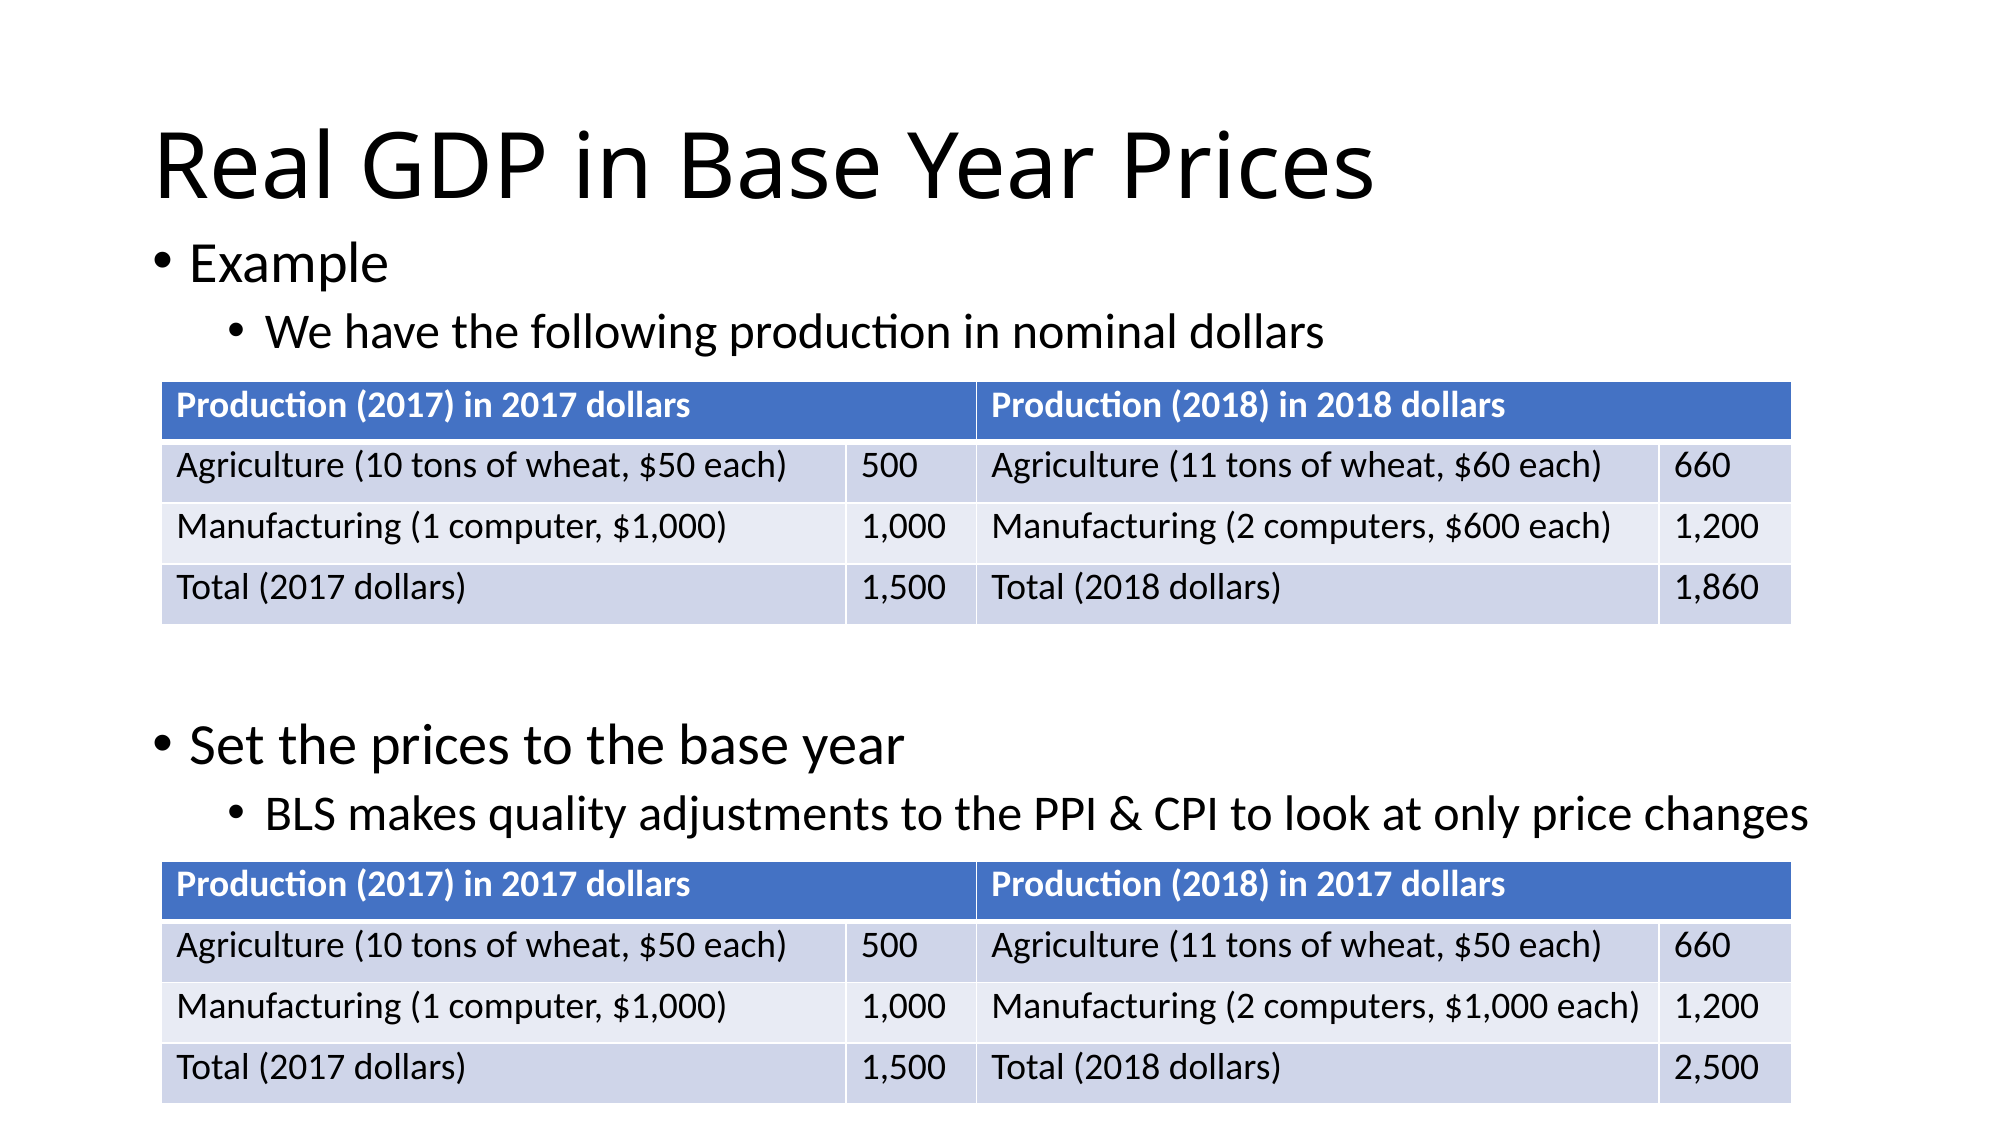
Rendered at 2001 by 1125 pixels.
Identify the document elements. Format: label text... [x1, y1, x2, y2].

table_cell 500 [847, 924, 976, 982]
table_cell Agriculture (10 tons of wheat, $50 each) [162, 924, 845, 982]
table_header Production (2018) in 2018 dollars [977, 382, 1791, 439]
table_header Production (2018) in 2017 dollars [977, 862, 1791, 919]
table_cell Manufacturing (2 computers, $600 each) [977, 504, 1658, 563]
table_cell 660 [1660, 445, 1791, 502]
table_cell 1,000 [847, 983, 976, 1042]
table_cell 1,500 [847, 1044, 976, 1103]
table_cell Total (2017 dollars) [162, 1044, 845, 1103]
table_cell Total (2018 dollars) [977, 565, 1658, 624]
table_cell 1,200 [1660, 504, 1791, 563]
table_cell 1,000 [847, 504, 976, 563]
table_cell Total (2018 dollars) [977, 1044, 1658, 1103]
table_cell 1,860 [1660, 565, 1791, 624]
table_cell Manufacturing (1 computer, $1,000) [162, 504, 845, 563]
table_cell Agriculture (11 tons of wheat, $60 each) [977, 445, 1658, 502]
table_header Production (2017) in 2017 dollars [162, 862, 976, 919]
list Example We have the following production in nominal dollars Set the prices to the base year BLS makes quality adjustments to the PPI & CPI to look at only price changes [137, 224, 1863, 1014]
table_cell 500 [847, 445, 976, 502]
table_cell 2,500 [1660, 1044, 1791, 1103]
table_cell 1,500 [847, 565, 976, 624]
table_header Production (2017) in 2017 dollars [162, 382, 976, 439]
table_cell Agriculture (11 tons of wheat, $50 each) [977, 924, 1658, 982]
table_cell Total (2017 dollars) [162, 565, 845, 624]
table_cell 1,200 [1660, 983, 1791, 1042]
table_cell Agriculture (10 tons of wheat, $50 each) [162, 445, 845, 502]
table_cell Manufacturing (1 computer, $1,000) [162, 983, 845, 1042]
table_cell 660 [1660, 924, 1791, 982]
table_cell Manufacturing (2 computers, $1,000 each) [977, 983, 1658, 1042]
title Real GDP in Base Year Prices [137, 59, 1863, 224]
